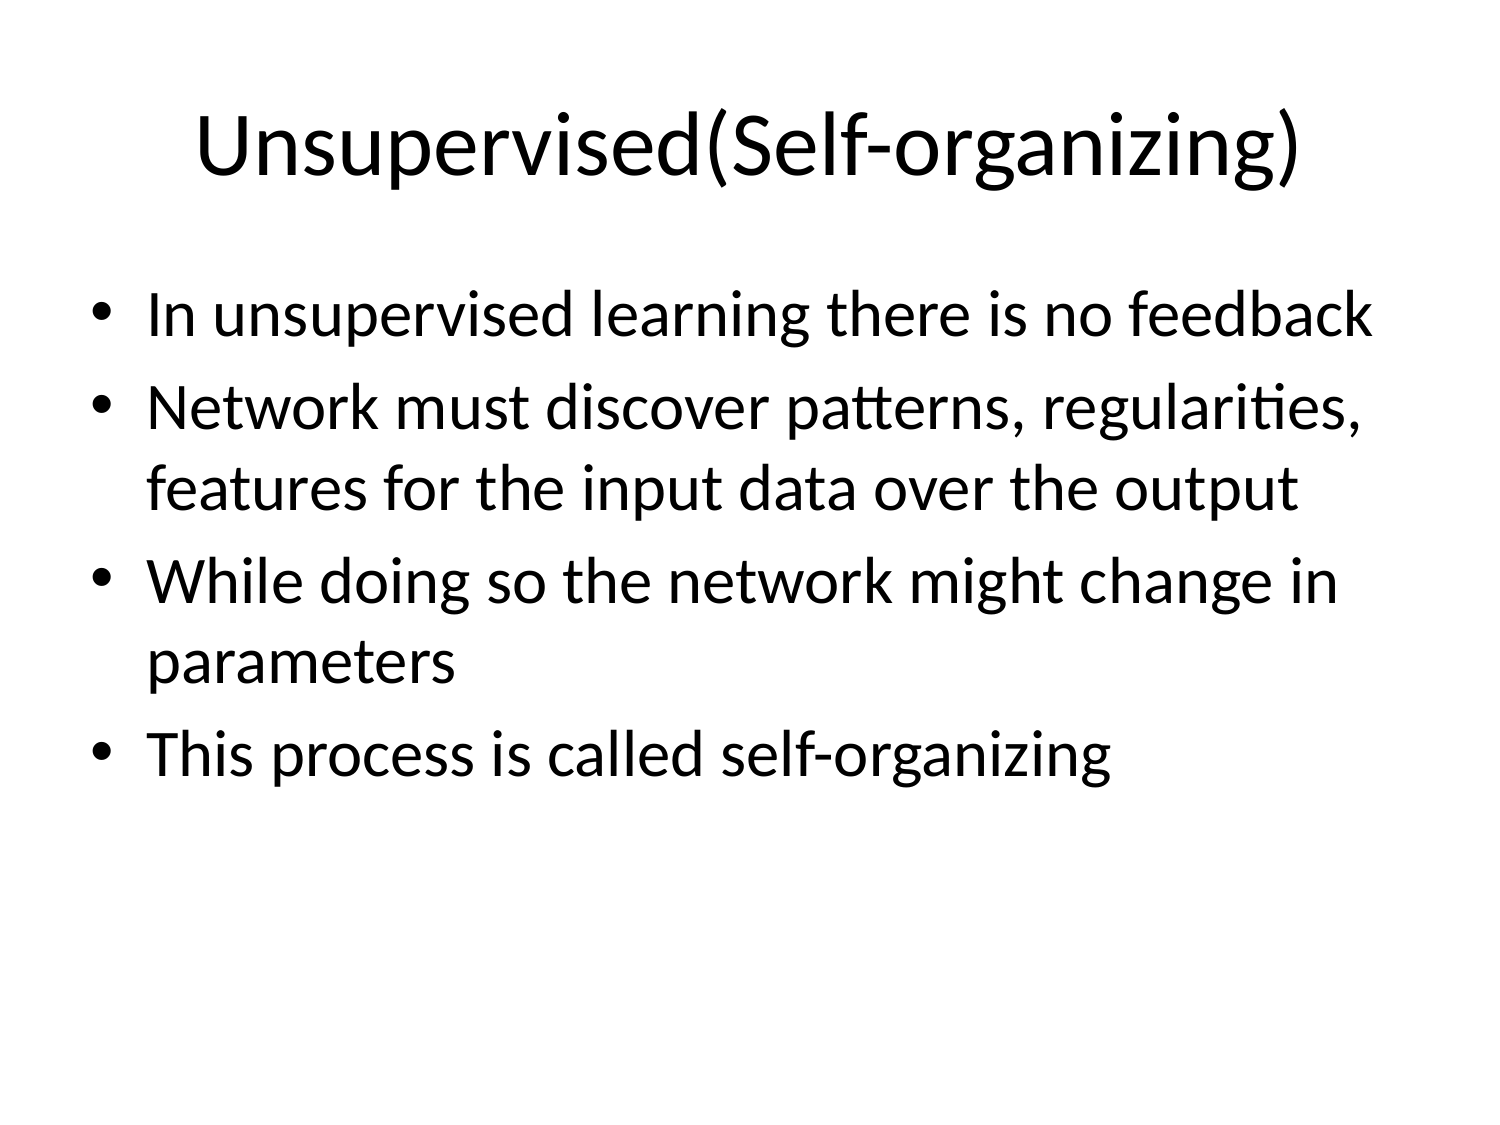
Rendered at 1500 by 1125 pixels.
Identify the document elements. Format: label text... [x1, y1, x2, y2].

list In unsupervised learning there is no feedback Network must discover patterns, regularities, features for the input data over the output While doing so the network might change in parameters This process is called self-organizing [75, 262, 1425, 1005]
title Unsupervised(Self-organizing) [75, 45, 1425, 233]
